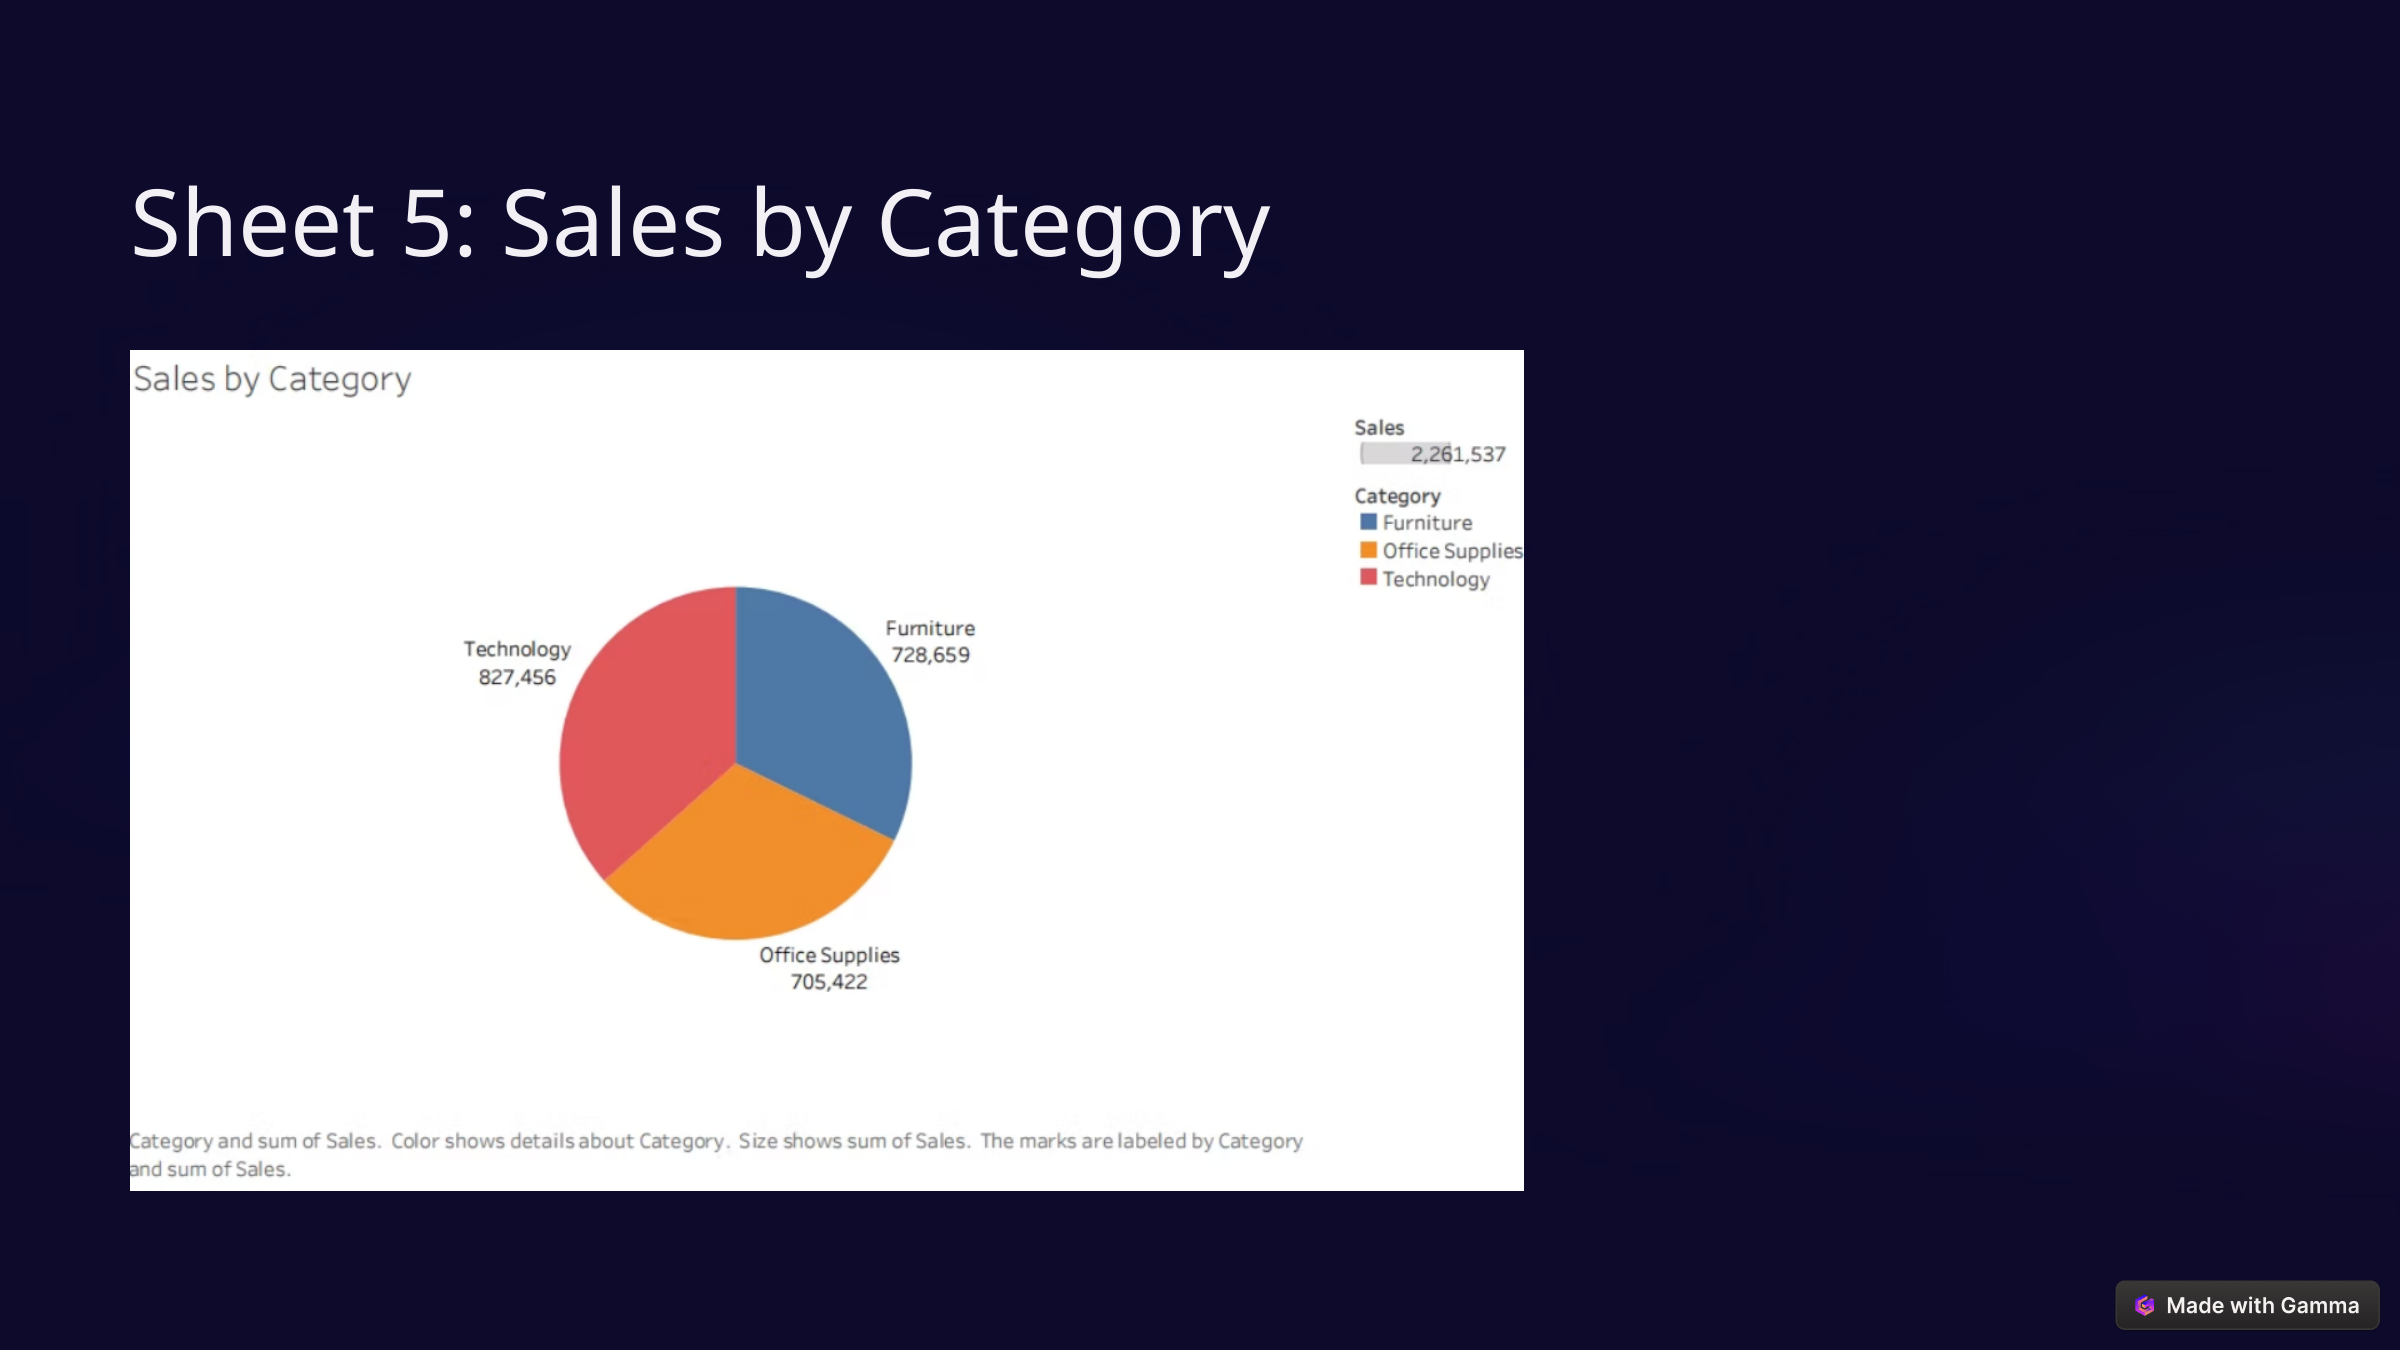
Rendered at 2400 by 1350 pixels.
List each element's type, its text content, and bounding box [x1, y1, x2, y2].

picture [2106, 1271, 2389, 1339]
picture [130, 350, 1524, 1191]
text_box Sheet 5: Sales by Category [130, 159, 1343, 276]
